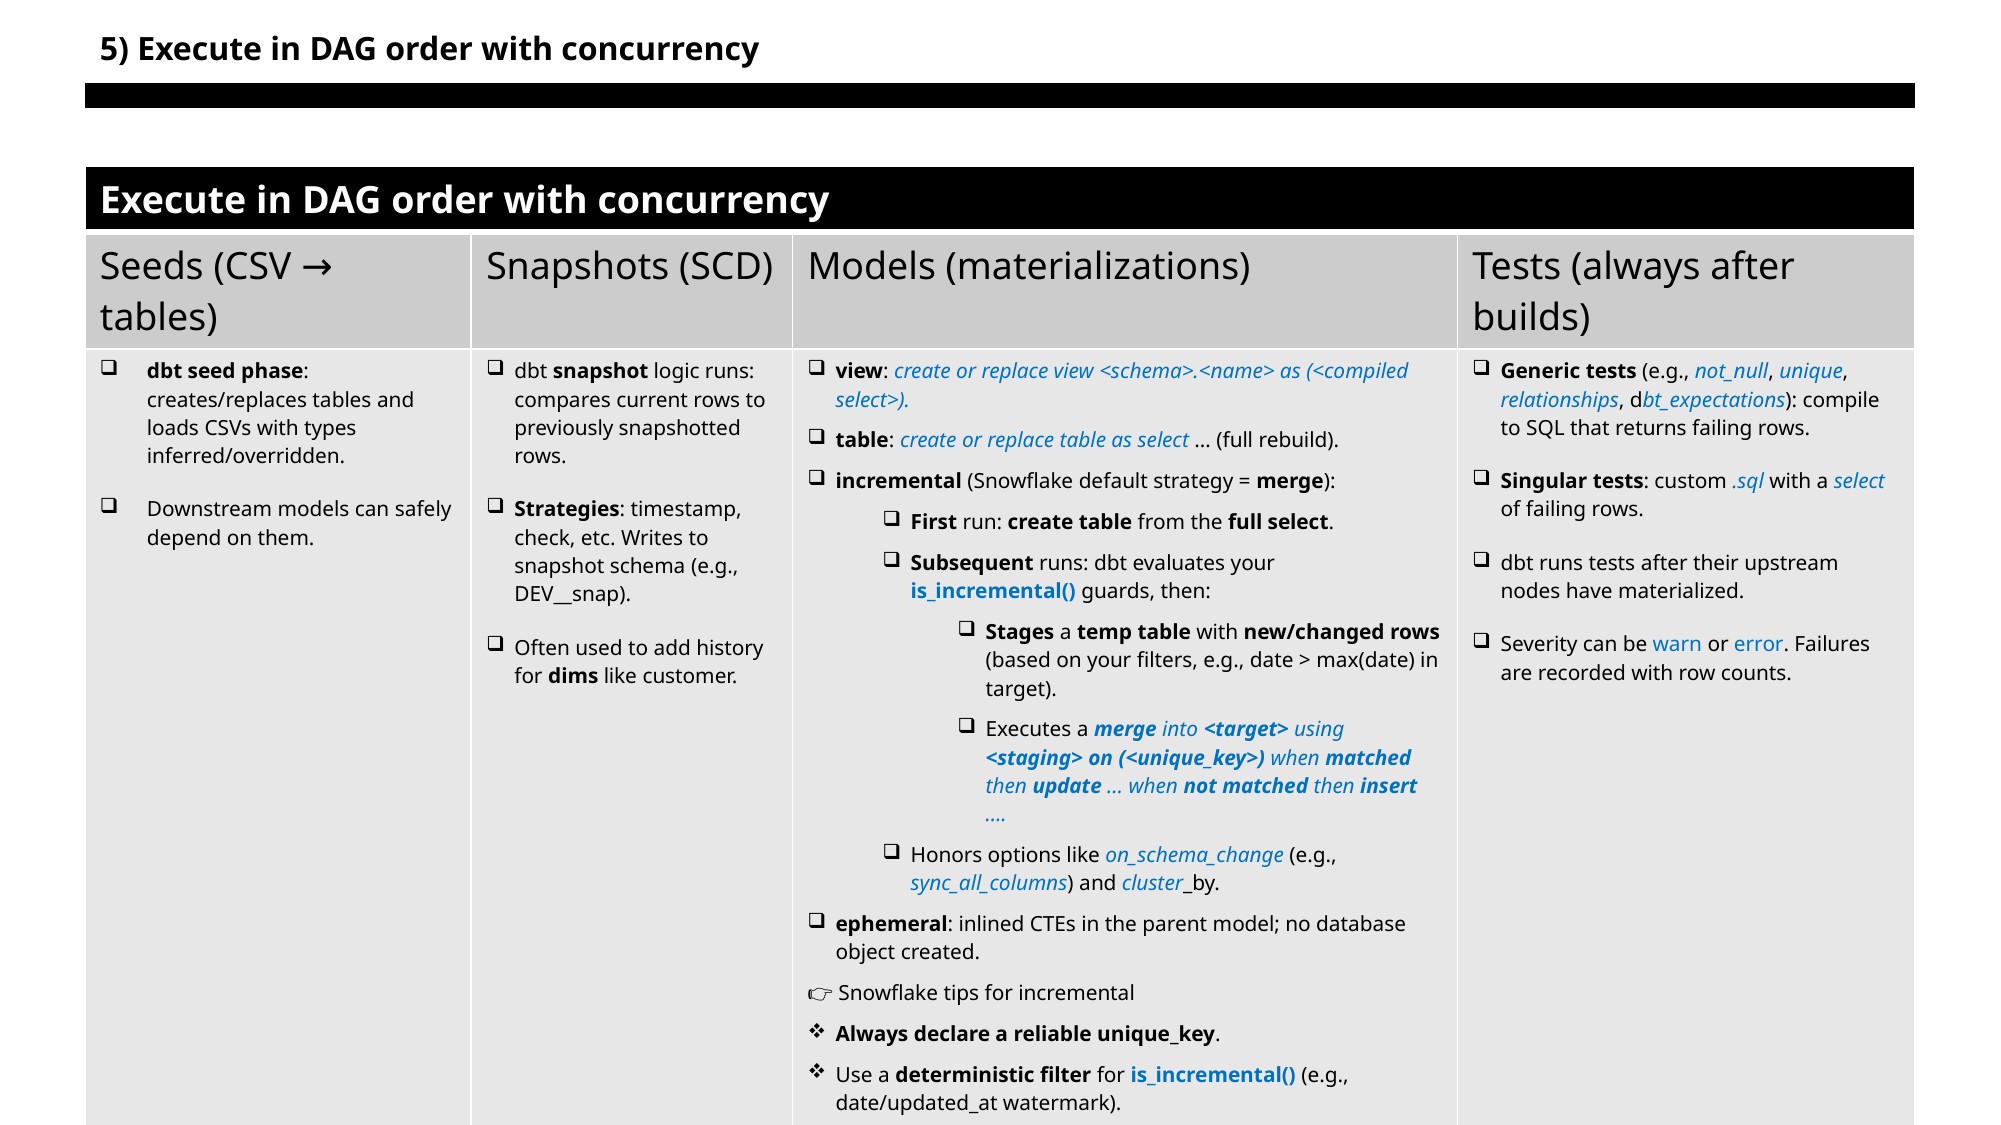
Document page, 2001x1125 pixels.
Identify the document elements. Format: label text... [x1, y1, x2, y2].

table_cell Models (materializations) [793, 235, 1457, 348]
table_cell Snapshots (SCD) [472, 235, 792, 348]
table_cell view: create or replace view <schema>.<name> as (<compiled select>). table: create or replace table as select … (full rebuild). incremental (Snowflake default strategy = merge): First run: create table from the full select. Subsequent runs: dbt evaluates your is_incremental() guards, then: Stages a temp table with new/changed rows (based on your filters, e.g., date > max(date) in target). Executes a merge into <target> using <staging> on (<unique_key>) when matched then update … when not matched then insert …. Honors options like on_schema_change (e.g., sync_all_columns) and cluster_by. ephemeral: inlined CTEs in the parent model; no database object created. 👉 Snowflake tips for incremental Always declare a reliable unique_key. Use a deterministic filter for is_incremental() (e.g., date/updated_at watermark). Consider cluster_by on large facts for pruning. Keep warehouse on auto-suspend; XSMALL is fine to start. [793, 350, 1457, 1125]
table_cell dbt seed phase: creates/replaces tables and loads CSVs with types inferred/overridden. Downstream models can safely depend on them. [86, 350, 470, 1125]
table_cell Generic tests (e.g., not_null, unique, relationships, dbt_expectations): compile to SQL that returns failing rows. Singular tests: custom .sql with a select of failing rows. dbt runs tests after their upstream nodes have materialized. Severity can be warn or error. Failures are recorded with row counts. [1458, 350, 1914, 1125]
table_header Execute in DAG order with concurrency [86, 167, 1914, 229]
title 5) Execute in DAG order with concurrency [84, 20, 1915, 75]
table_cell Seeds (CSV → tables) [86, 235, 470, 348]
table_cell Tests (always after builds) [1458, 235, 1914, 348]
table_cell dbt snapshot logic runs: compares current rows to previously snapshotted rows. Strategies: timestamp, check, etc. Writes to snapshot schema (e.g., DEV__snap). Often used to add history for dims like customer. [472, 350, 792, 1125]
